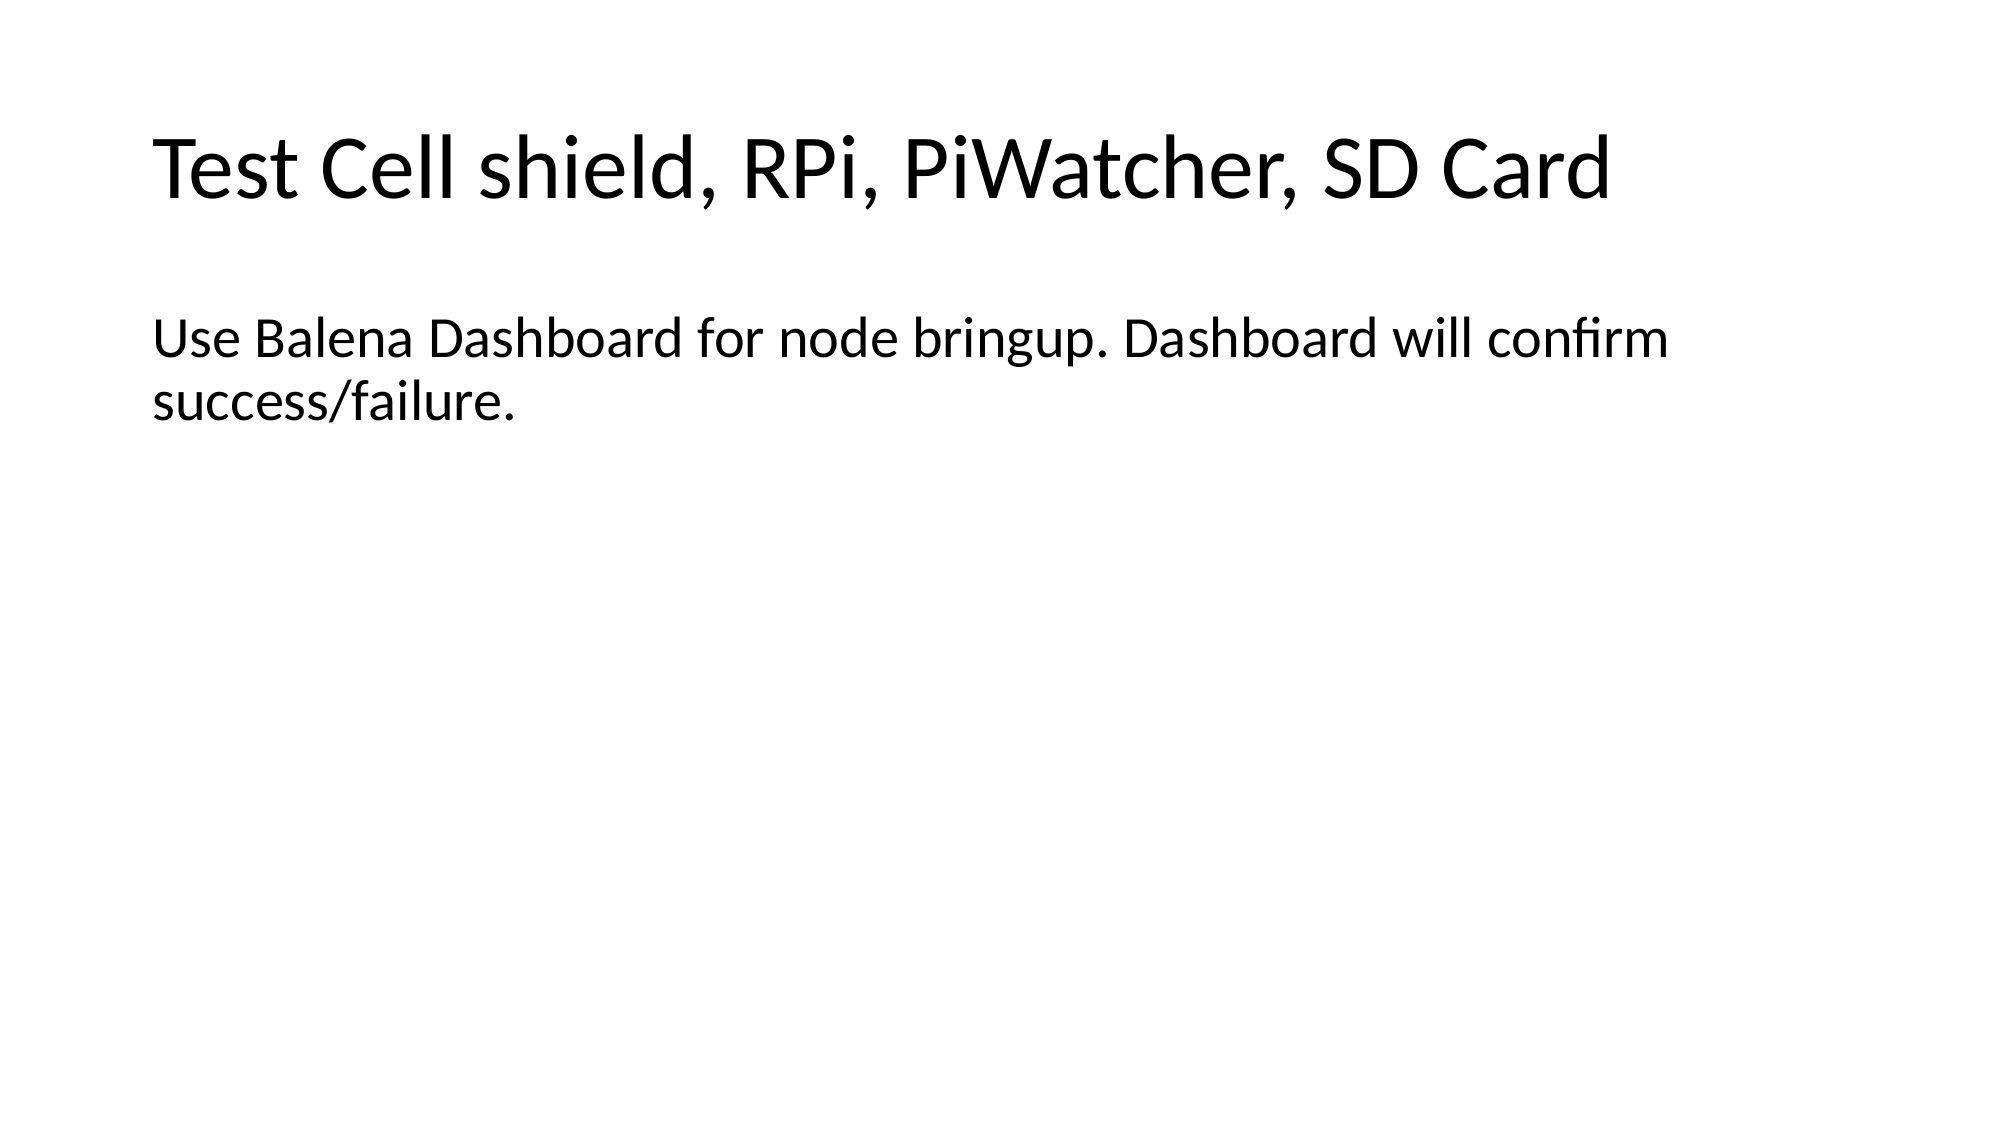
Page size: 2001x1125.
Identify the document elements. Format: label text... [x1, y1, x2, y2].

list Use Balena Dashboard for node bringup. Dashboard will confirm success/failure. [137, 299, 1863, 1014]
title Test Cell shield, RPi, PiWatcher, SD Card [137, 59, 1863, 278]
